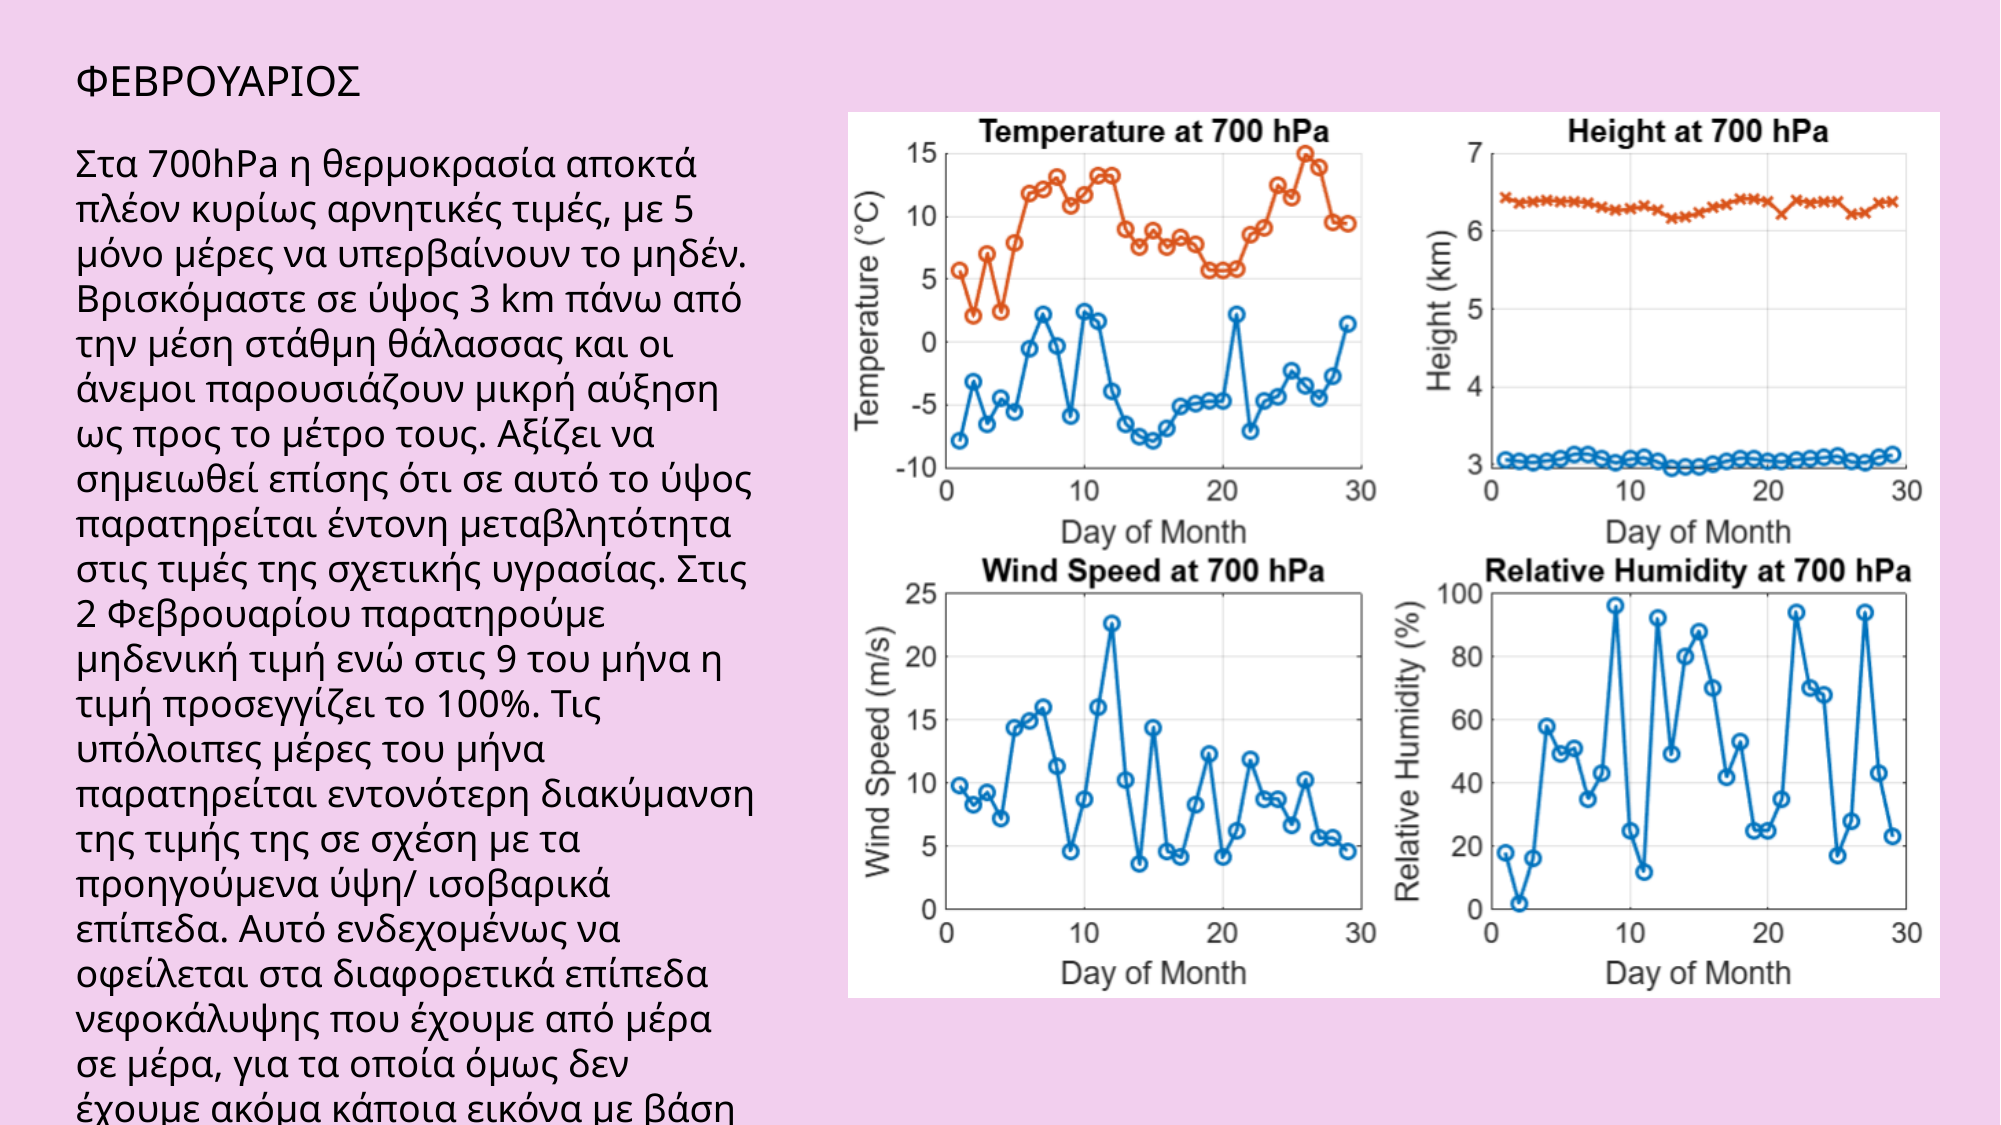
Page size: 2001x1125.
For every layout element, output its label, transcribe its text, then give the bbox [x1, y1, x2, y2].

text_box ΦΕΒΡΟΥΑΡΙΟΣ​ [60, 47, 511, 113]
picture [848, 112, 1940, 998]
text_box Στα 700hPa η θερμοκρασία αποκτά πλέον κυρίως αρνητικές τιμές, με 5 μόνο μέρες να υπερβαίνουν το μηδέν. Βρισκόμαστε σε ύψος 3 km πάνω από την μέση στάθμη θάλασσας και οι άνεμοι παρουσιάζουν μικρή αύξηση ως προς το μέτρο τους. Αξίζει να σημειωθεί επίσης ότι σε αυτό το ύψος παρατηρείται έντονη μεταβλητότητα στις τιμές της σχετικής υγρασίας. Στις 2 Φεβρουαρίου παρατηρούμε μηδενική τιμή ενώ στις 9 του μήνα η τιμή προσεγγίζει το 100%. Τις υπόλοιπες μέρες του μήνα παρατηρείται εντονότερη διακύμανση της τιμής της σε σχέση με τα προηγούμενα ύψη/ ισοβαρικά επίπεδα. Αυτό ενδεχομένως να οφείλεται στα διαφορετικά επίπεδα νεφοκάλυψης που έχουμε από μέρα σε μέρα, για τα οποία όμως δεν έχουμε ακόμα κάποια εικόνα με βάση τις διπλανές γραφικές παραστάσεις. [60, 132, 772, 1125]
